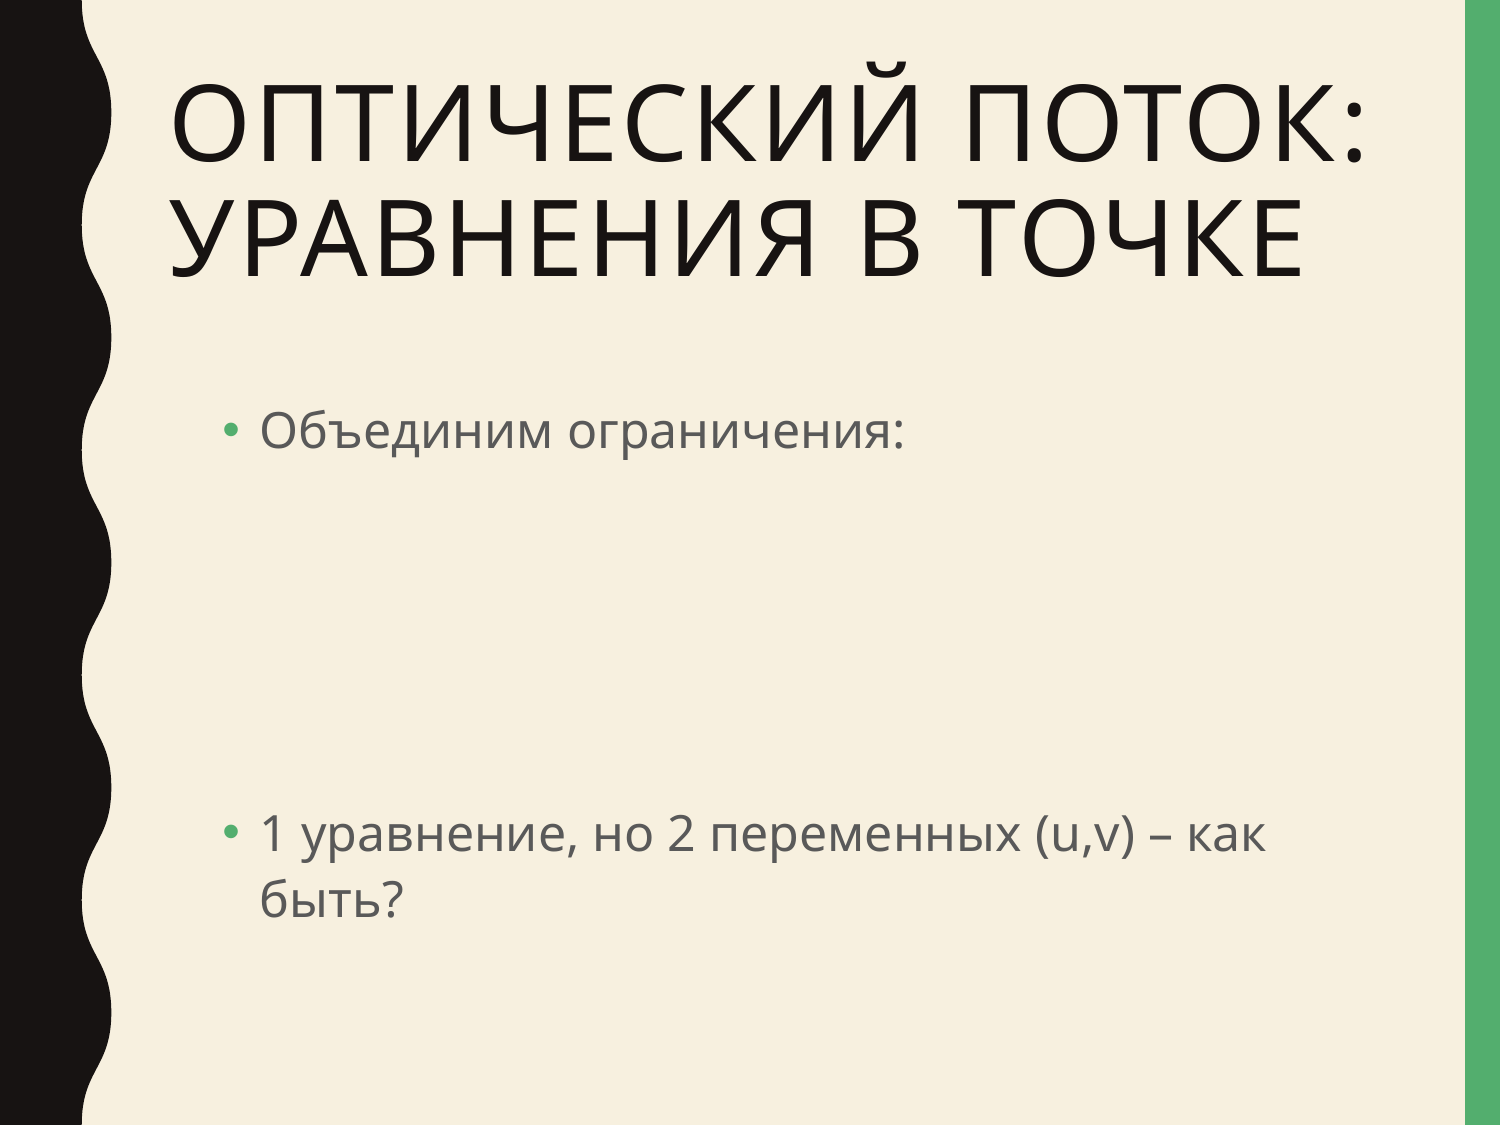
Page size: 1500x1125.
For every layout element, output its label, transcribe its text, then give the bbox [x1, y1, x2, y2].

title оптический поток: уравнения в точке [154, 62, 1407, 308]
